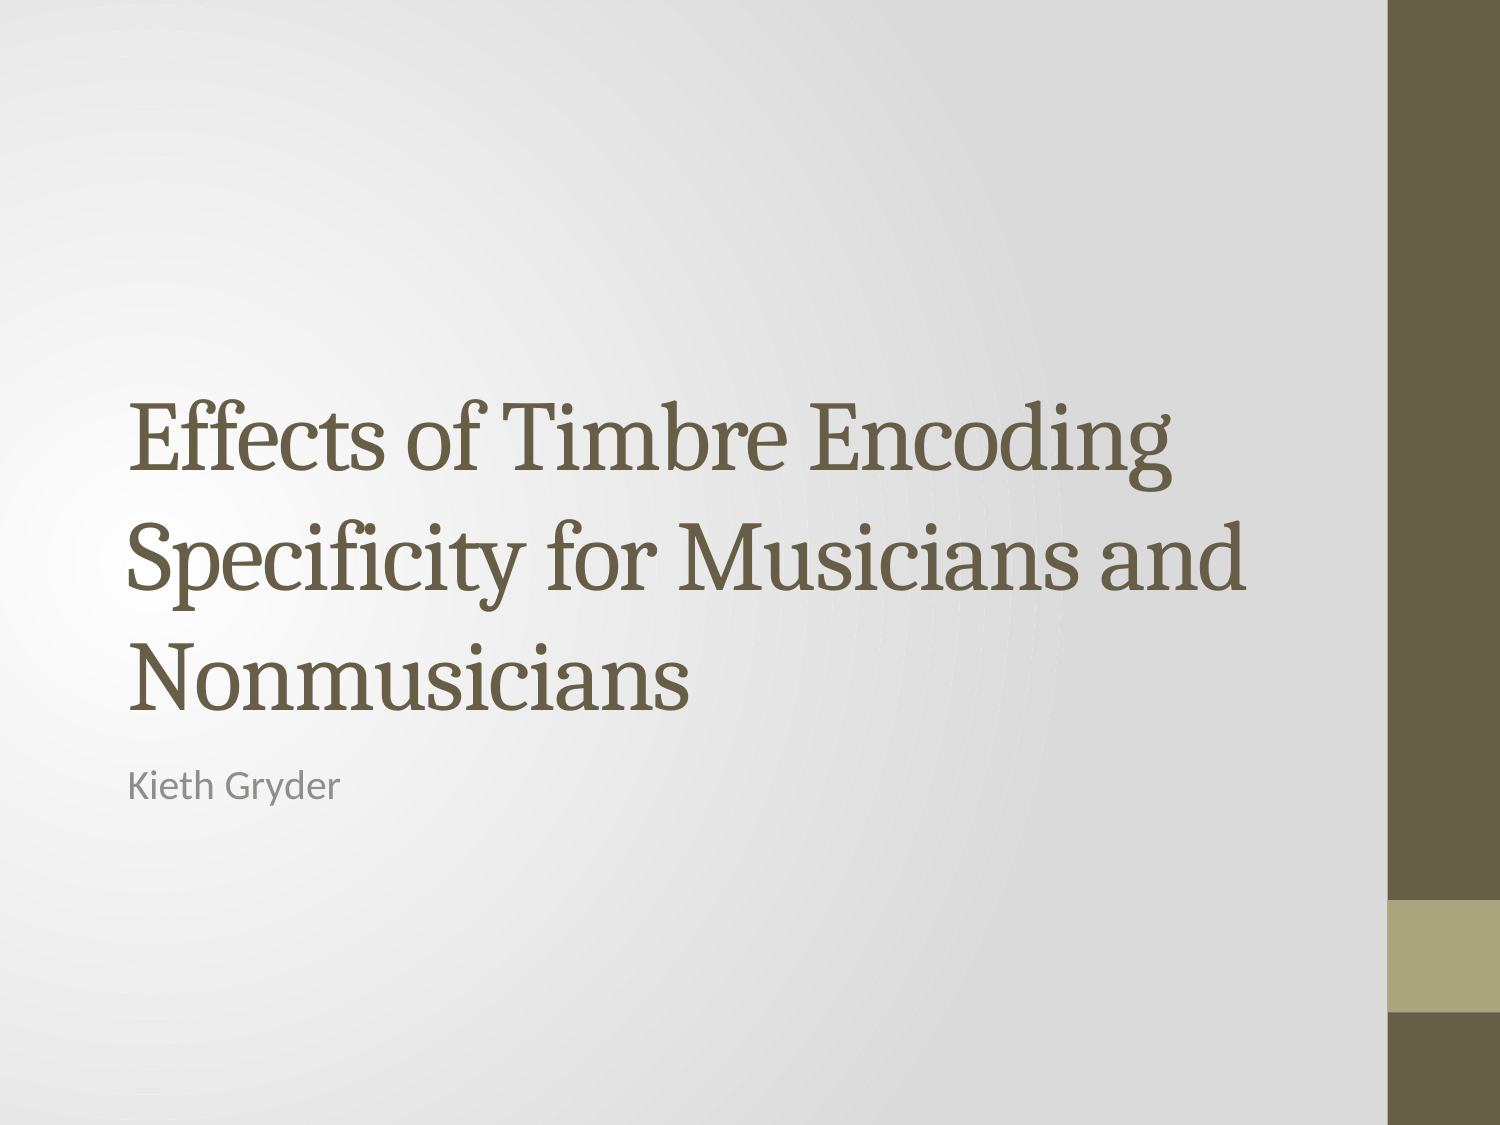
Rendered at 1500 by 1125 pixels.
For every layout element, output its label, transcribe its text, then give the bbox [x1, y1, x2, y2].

subtitle Kieth Gryder [112, 750, 1173, 925]
title Effects of Timbre Encoding Specificity for Musicians and Nonmusicians [112, 312, 1350, 738]
